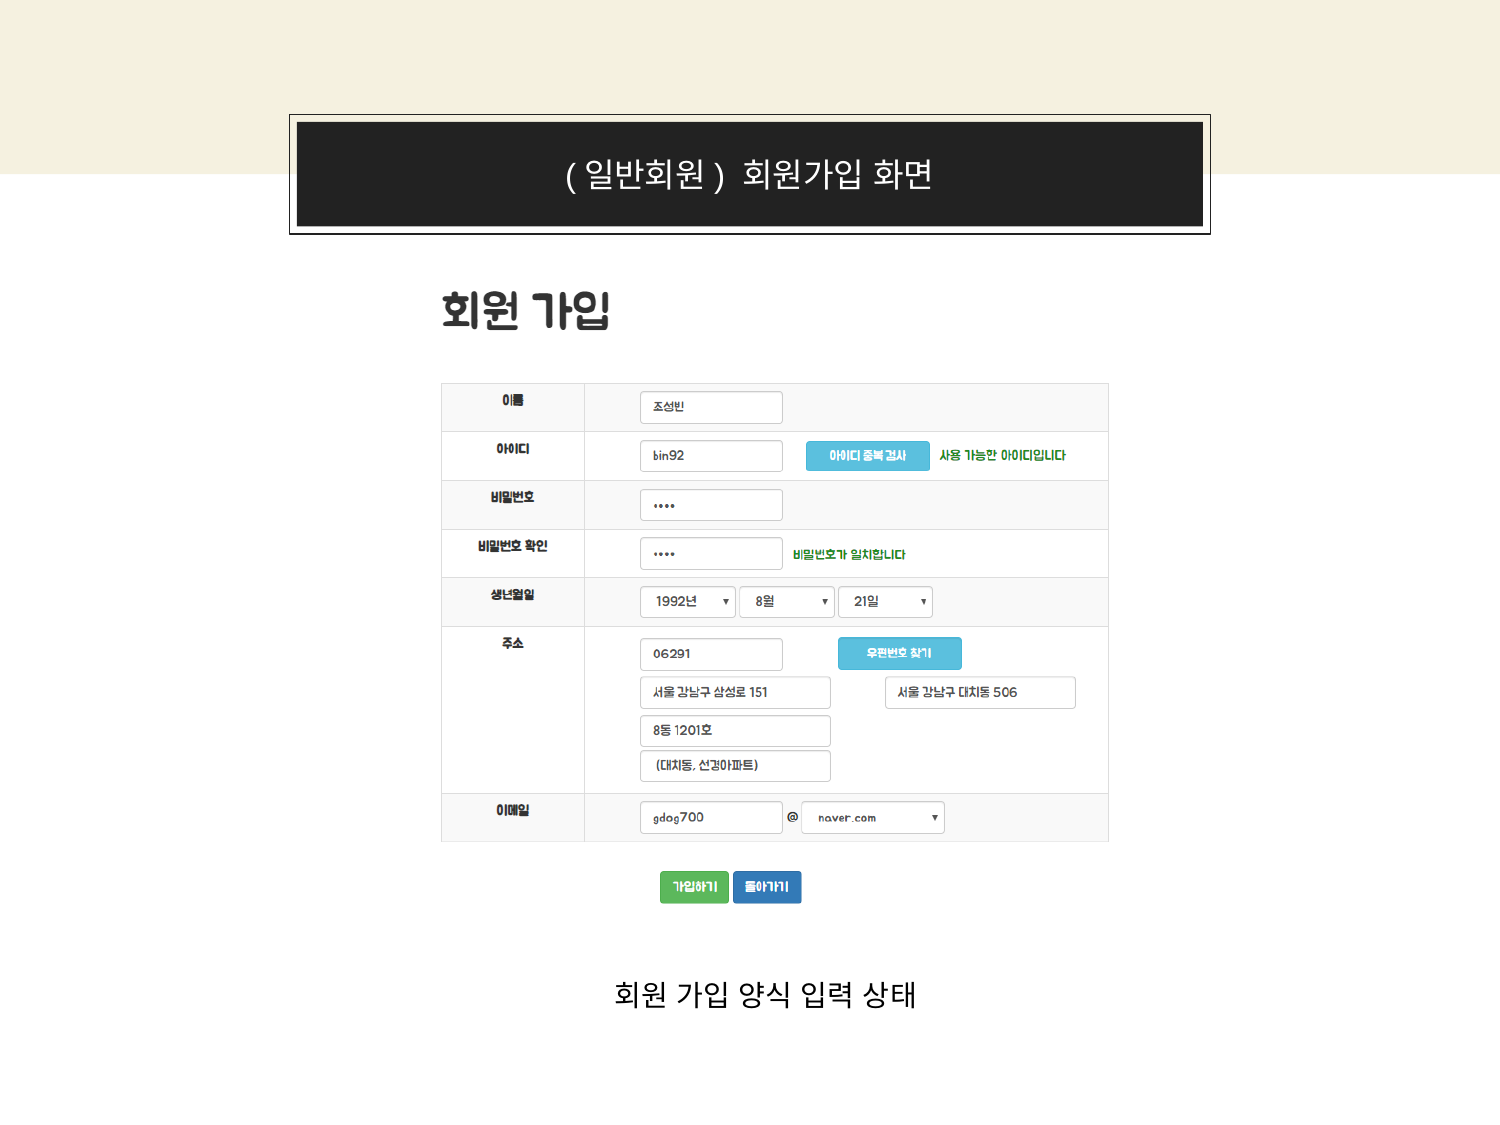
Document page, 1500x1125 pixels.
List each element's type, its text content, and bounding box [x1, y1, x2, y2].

text_box 회원 가입 양식 입력 상태 [201, 969, 1330, 1021]
title (일반회원) 회원가입 화면 [296, 121, 1203, 227]
picture [366, 264, 1155, 945]
